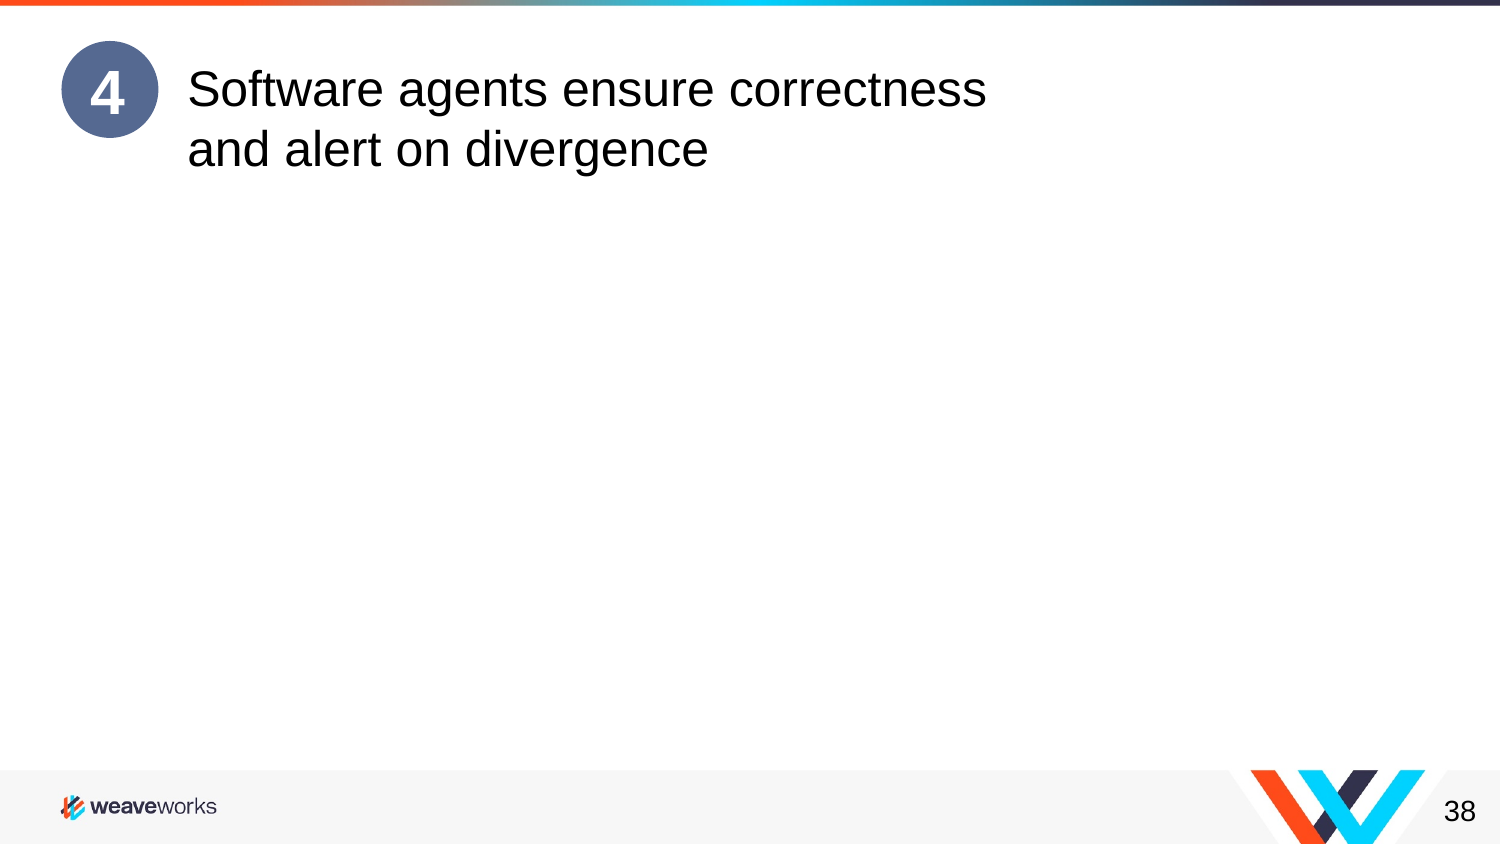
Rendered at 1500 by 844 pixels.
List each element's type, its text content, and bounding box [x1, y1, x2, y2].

text_box Software agents ensure correctness and alert on divergence [172, 40, 1438, 138]
text_box 4 [61, 40, 159, 138]
picture [0, 0, 1500, 844]
slide_number ‹#› [1423, 777, 1498, 842]
